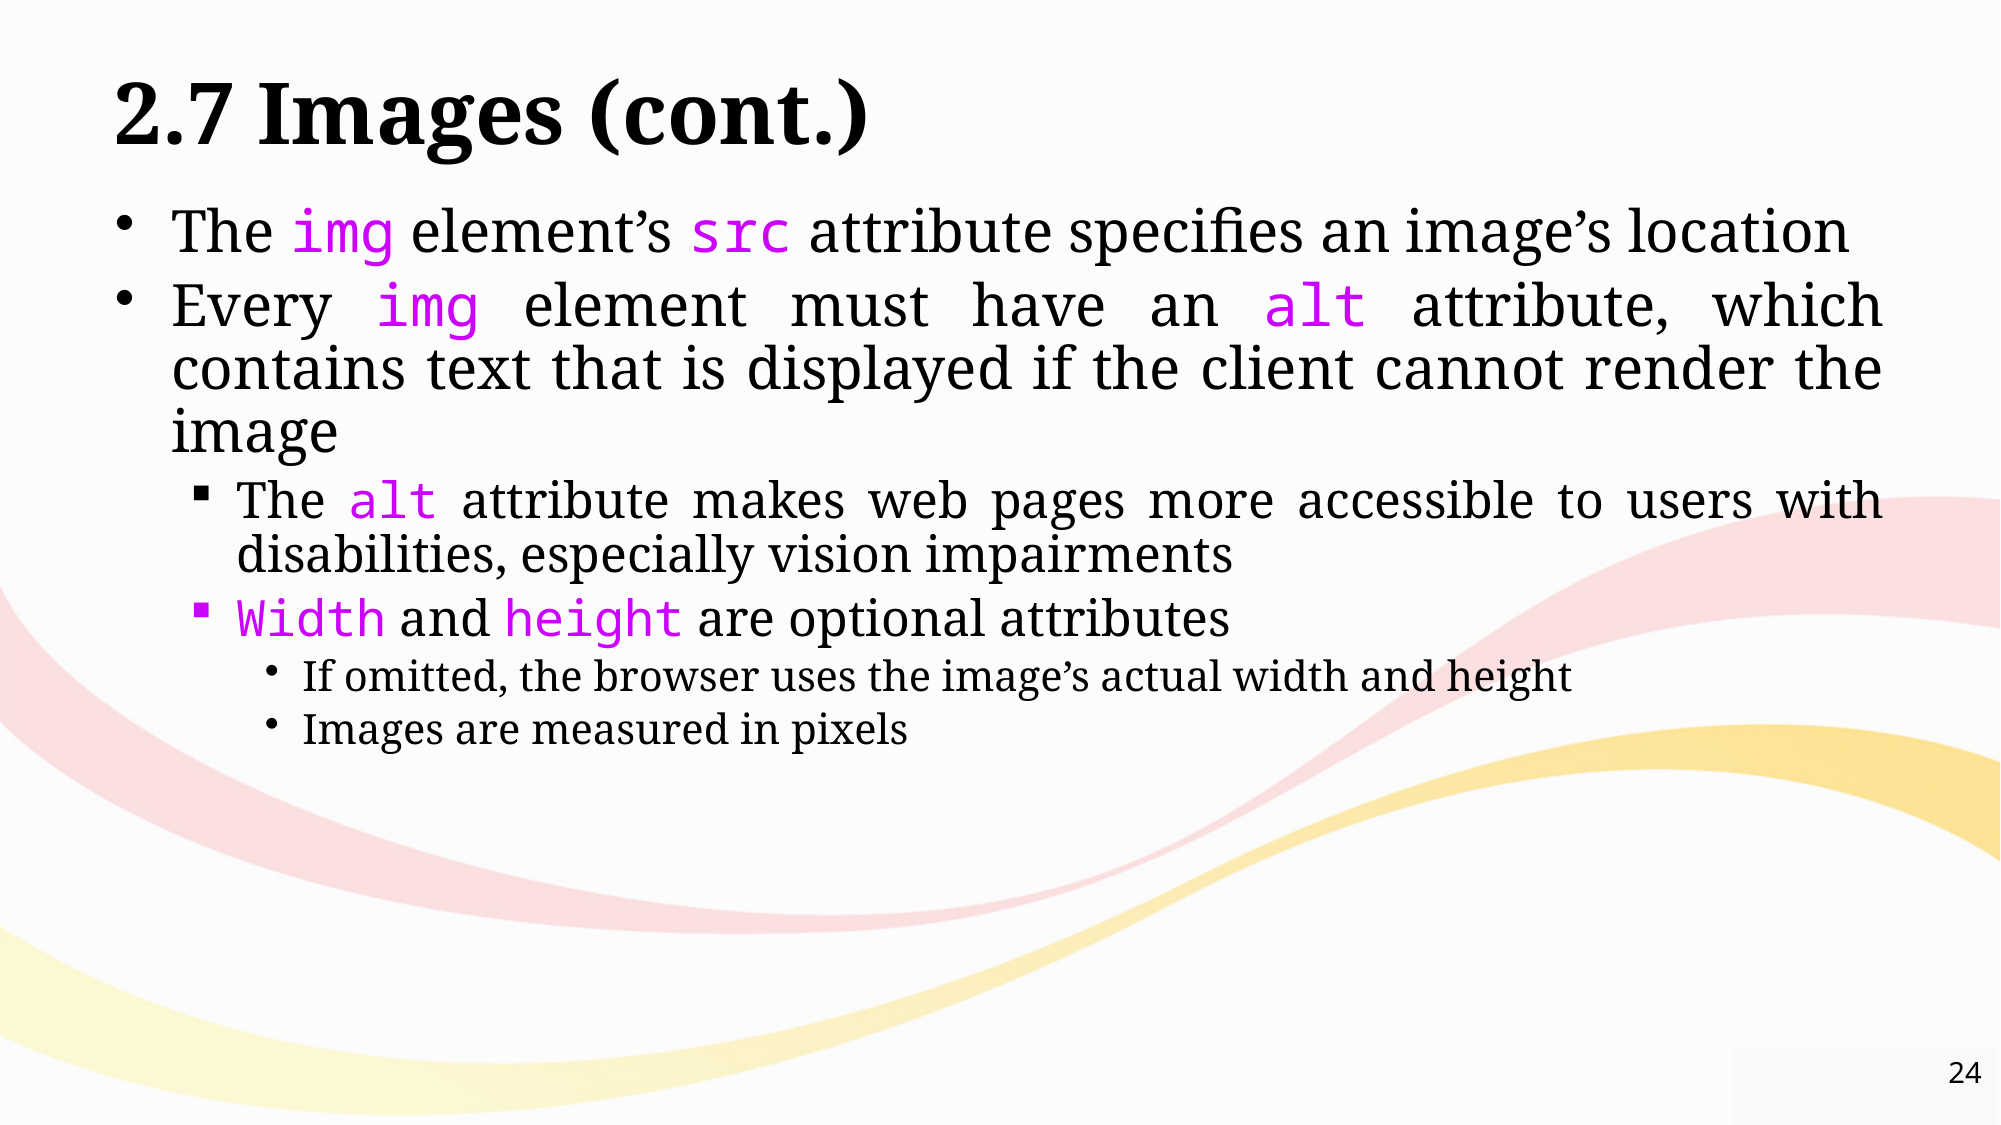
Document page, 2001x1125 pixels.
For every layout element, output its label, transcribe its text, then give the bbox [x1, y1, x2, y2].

slide_number 24 [1733, 1046, 1998, 1125]
picture [0, 0, 2001, 1125]
list The img element’s src attribute specifies an image’s location Every img element must have an alt attribute, which contains text that is displayed if the client cannot render the image The alt attribute makes web pages more accessible to users with disabilities, especially vision impairments Width and height are optional attributes If omitted, the browser uses the image’s actual width and height Images are measured in pixels [99, 194, 1900, 1005]
title 2.7 Images (cont.) [99, 45, 1900, 175]
